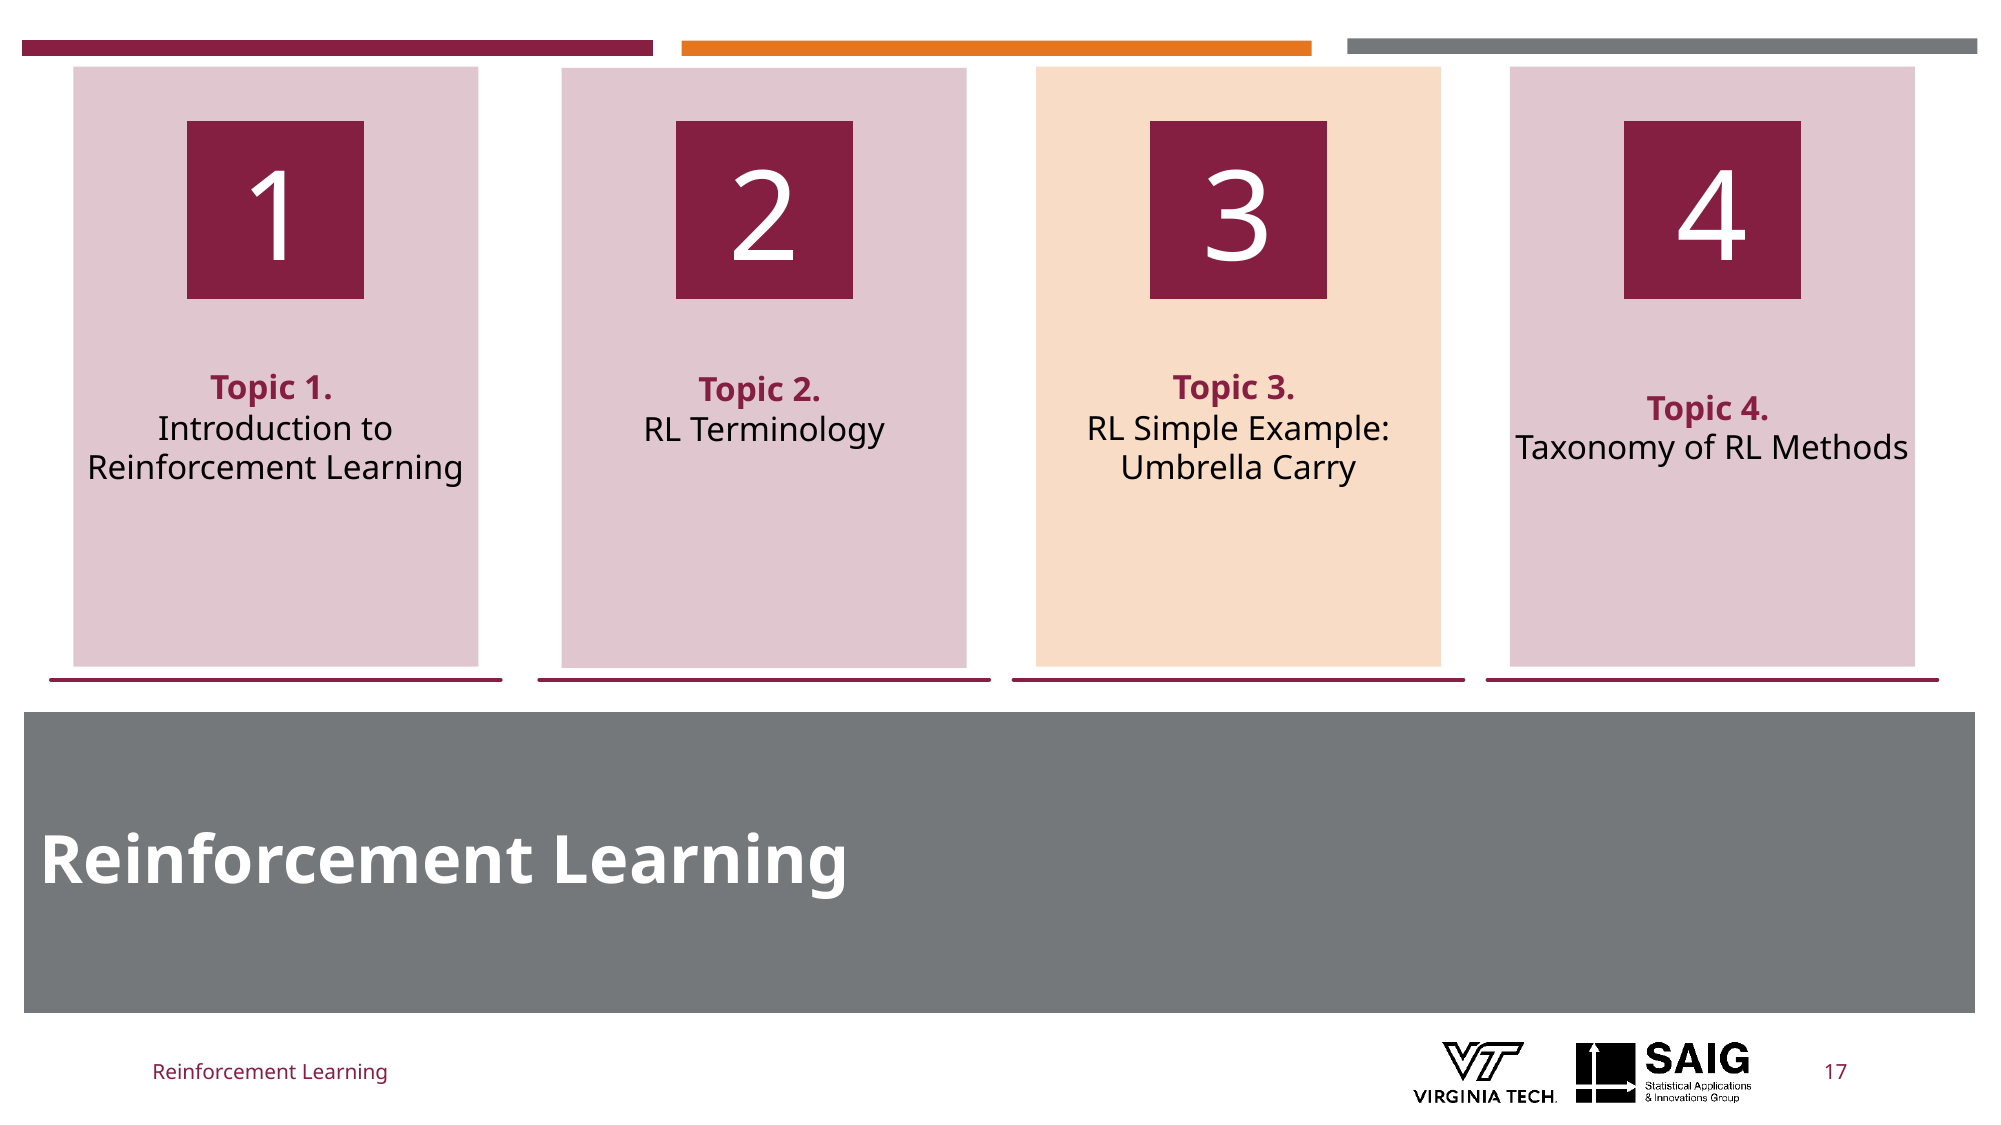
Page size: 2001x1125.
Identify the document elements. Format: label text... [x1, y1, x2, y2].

footer Reinforcement Learning [137, 1042, 813, 1103]
slide_number 17 [1412, 1042, 1863, 1103]
list Reinforcement Learning [24, 712, 1975, 1013]
